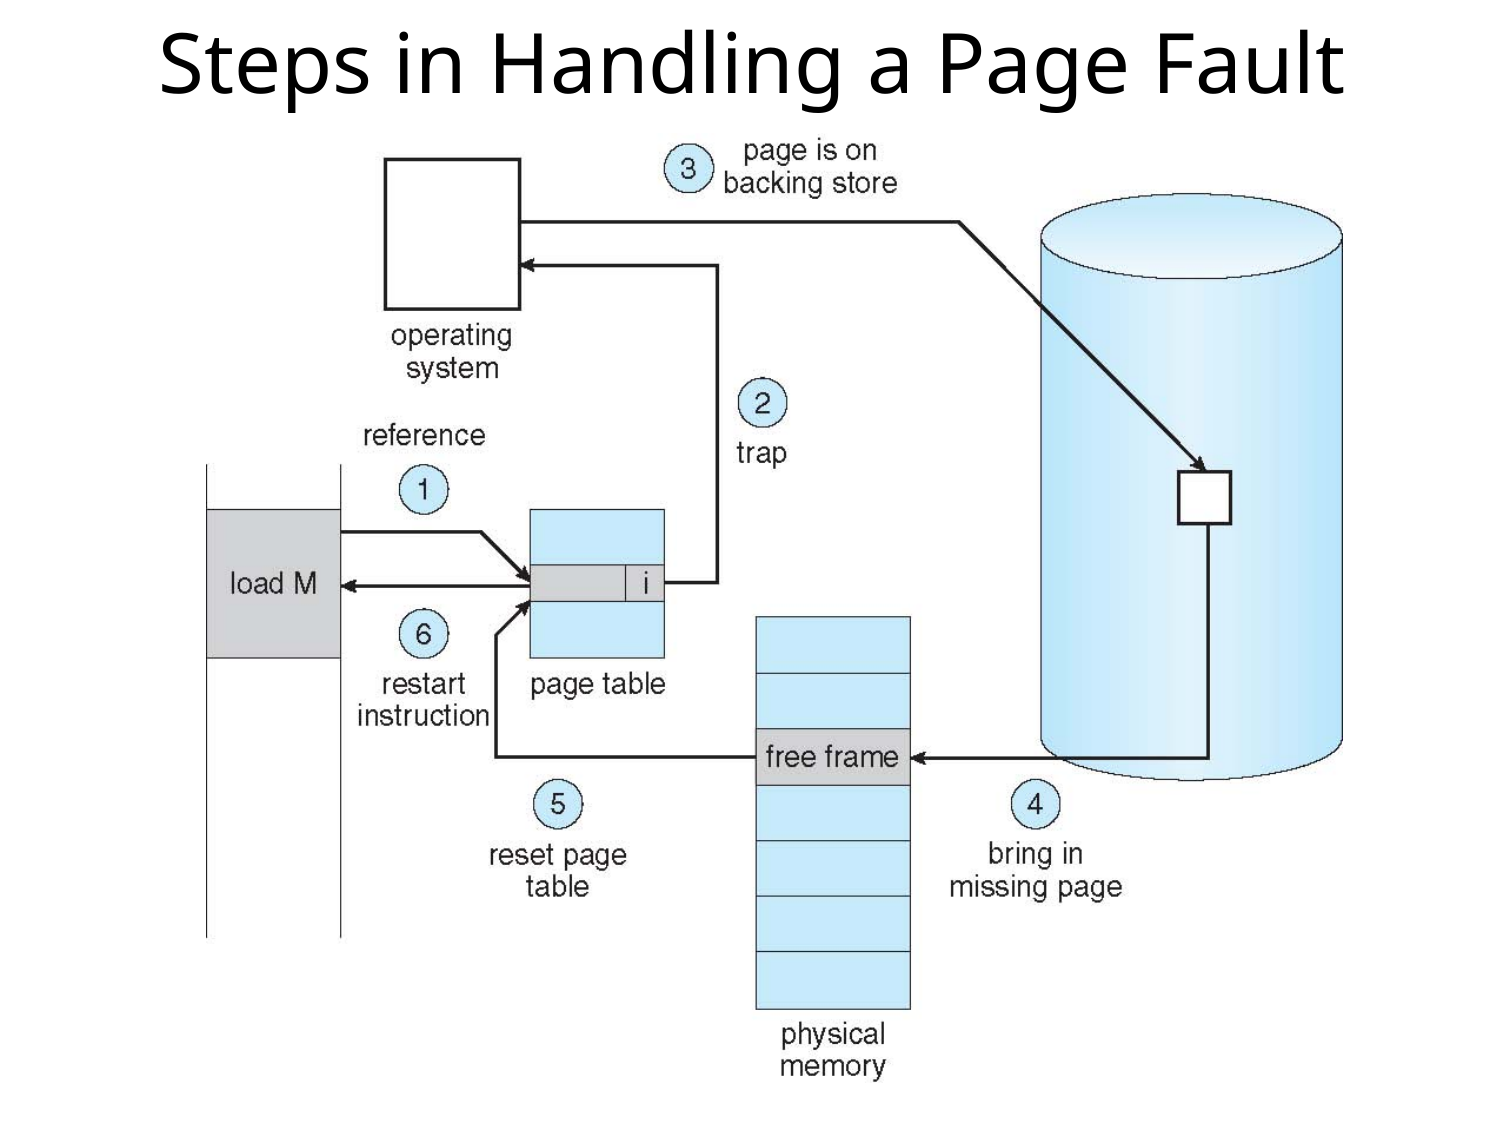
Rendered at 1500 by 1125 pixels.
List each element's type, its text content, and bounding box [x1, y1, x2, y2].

title Steps in Handling a Page Fault [53, 19, 1451, 115]
picture [206, 133, 1343, 1083]
